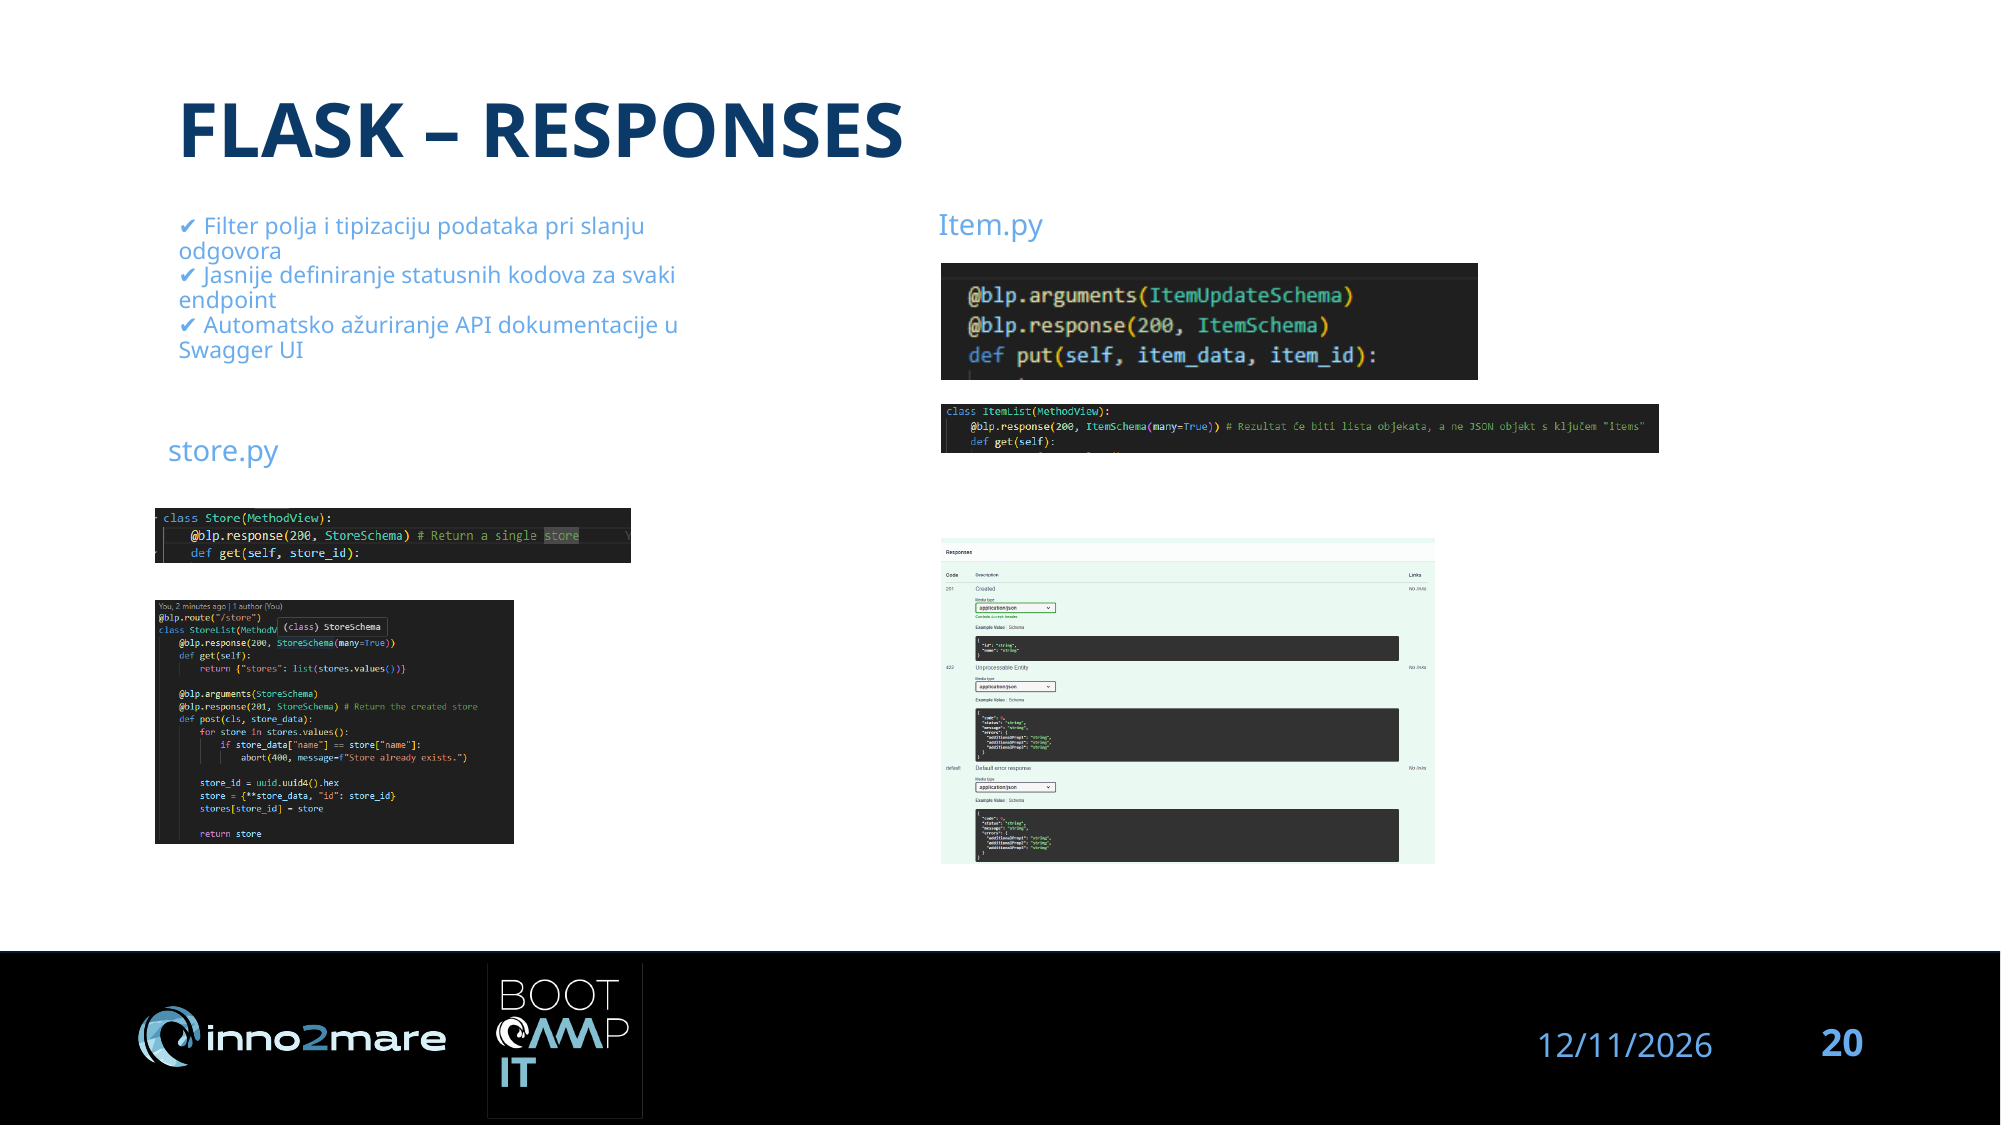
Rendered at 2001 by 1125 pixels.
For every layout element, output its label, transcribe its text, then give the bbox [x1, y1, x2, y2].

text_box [150, 428, 697, 844]
picture [941, 404, 1659, 453]
text_box Item.py [920, 202, 1080, 264]
picture [138, 957, 690, 1124]
picture [941, 538, 1435, 864]
text_box ✔ Filter polja i tipizaciju podataka pri slanju odgovora ✔ Jasnije definiranje statusnih kodova za svaki endpoint ✔ Automatsko ažuriranje API dokumentacije u Swagger UI [160, 207, 708, 378]
text_box FLASK – RESPONSES [162, 62, 1888, 203]
picture [941, 263, 1478, 380]
